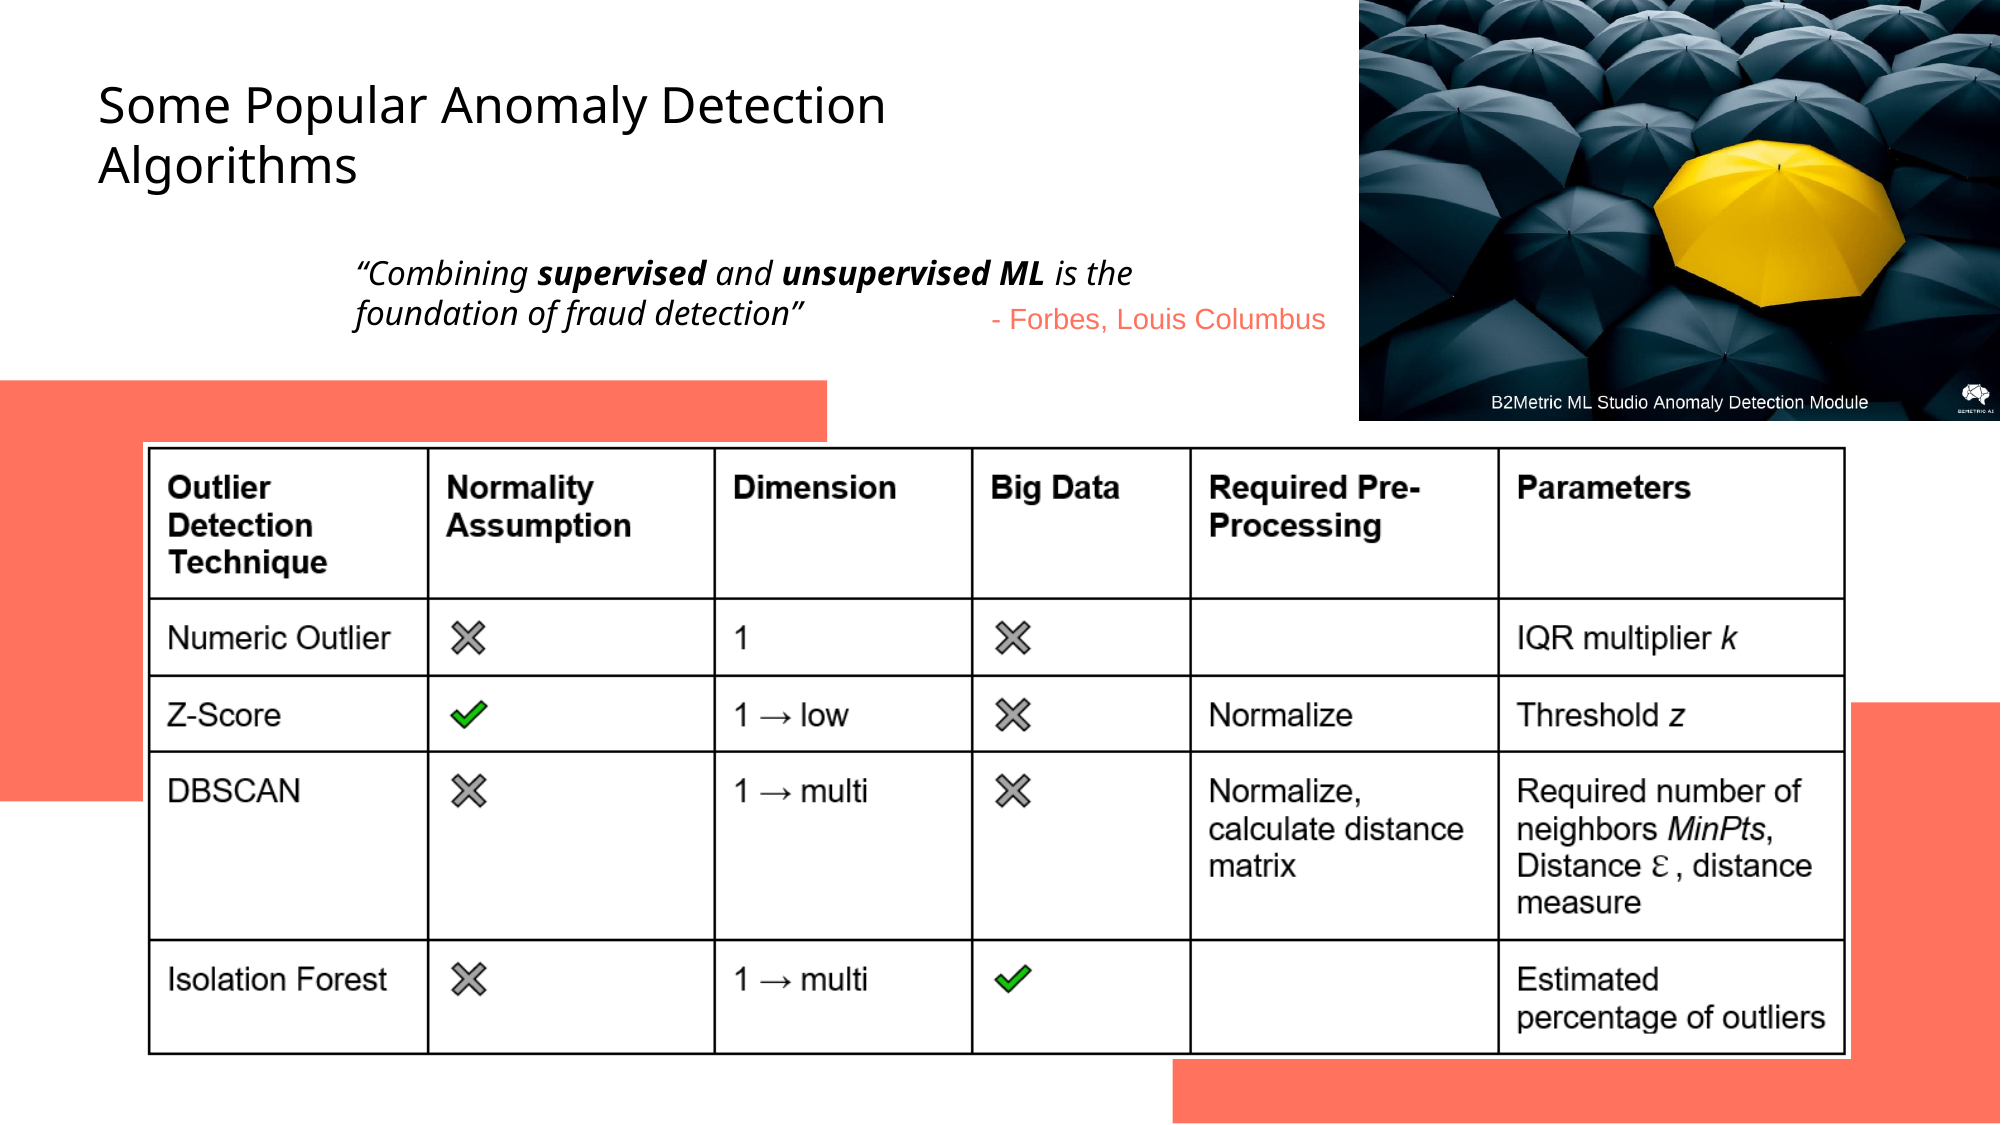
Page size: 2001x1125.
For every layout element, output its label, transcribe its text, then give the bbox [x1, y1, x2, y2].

picture [142, 442, 1851, 1059]
text_box [1172, 702, 2000, 1124]
text_box [0, 380, 828, 802]
text_box - Forbes, Louis Columbus [626, 293, 1342, 344]
text_box Some Popular Anomaly Detection Algorithms [83, 66, 918, 202]
text_box “Combining supervised and unsupervised ML is the foundation of fraud detection” [340, 244, 1265, 340]
picture [1359, 0, 2000, 422]
